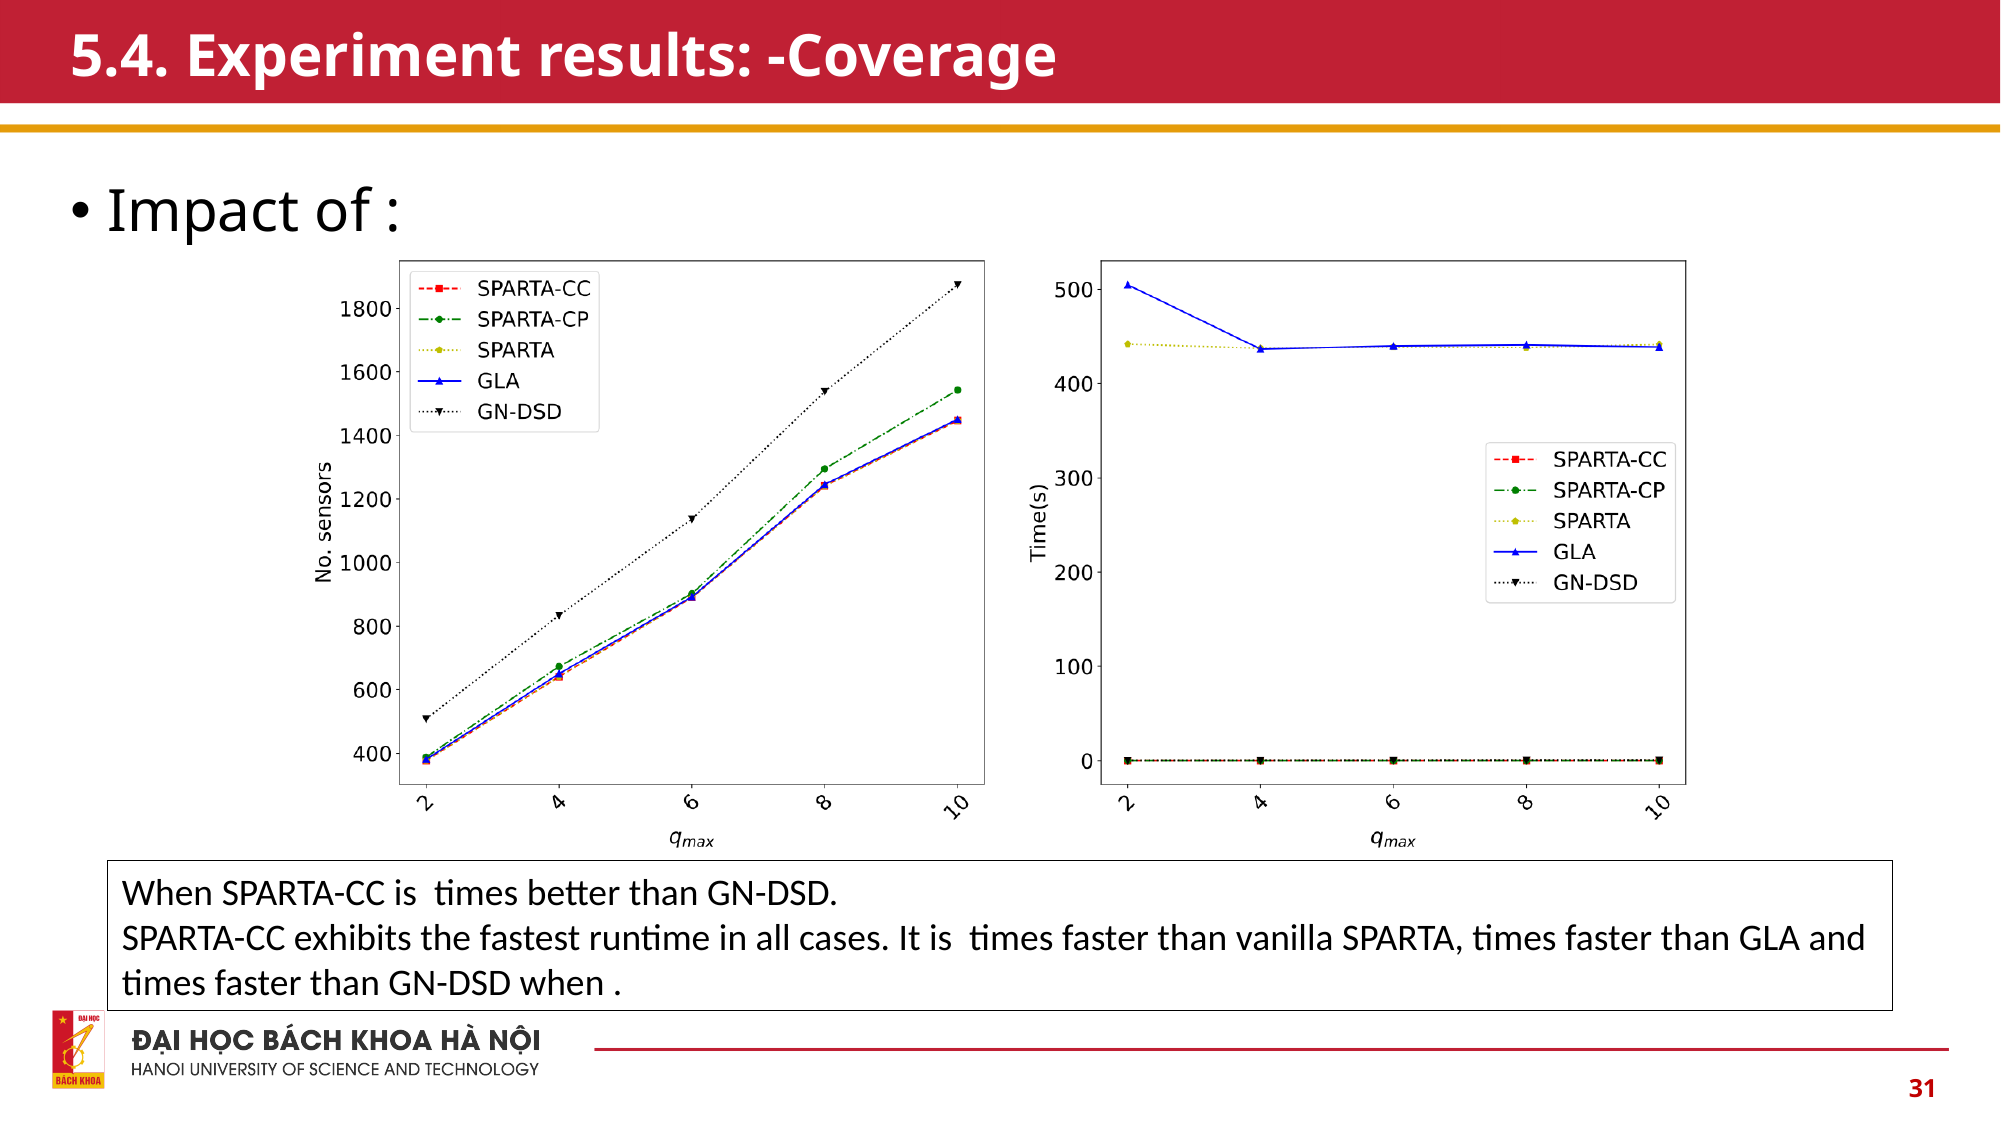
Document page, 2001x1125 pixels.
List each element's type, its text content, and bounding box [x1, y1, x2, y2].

slide_number 31 [1502, 1065, 1953, 1125]
picture [0, 0, 2001, 1125]
